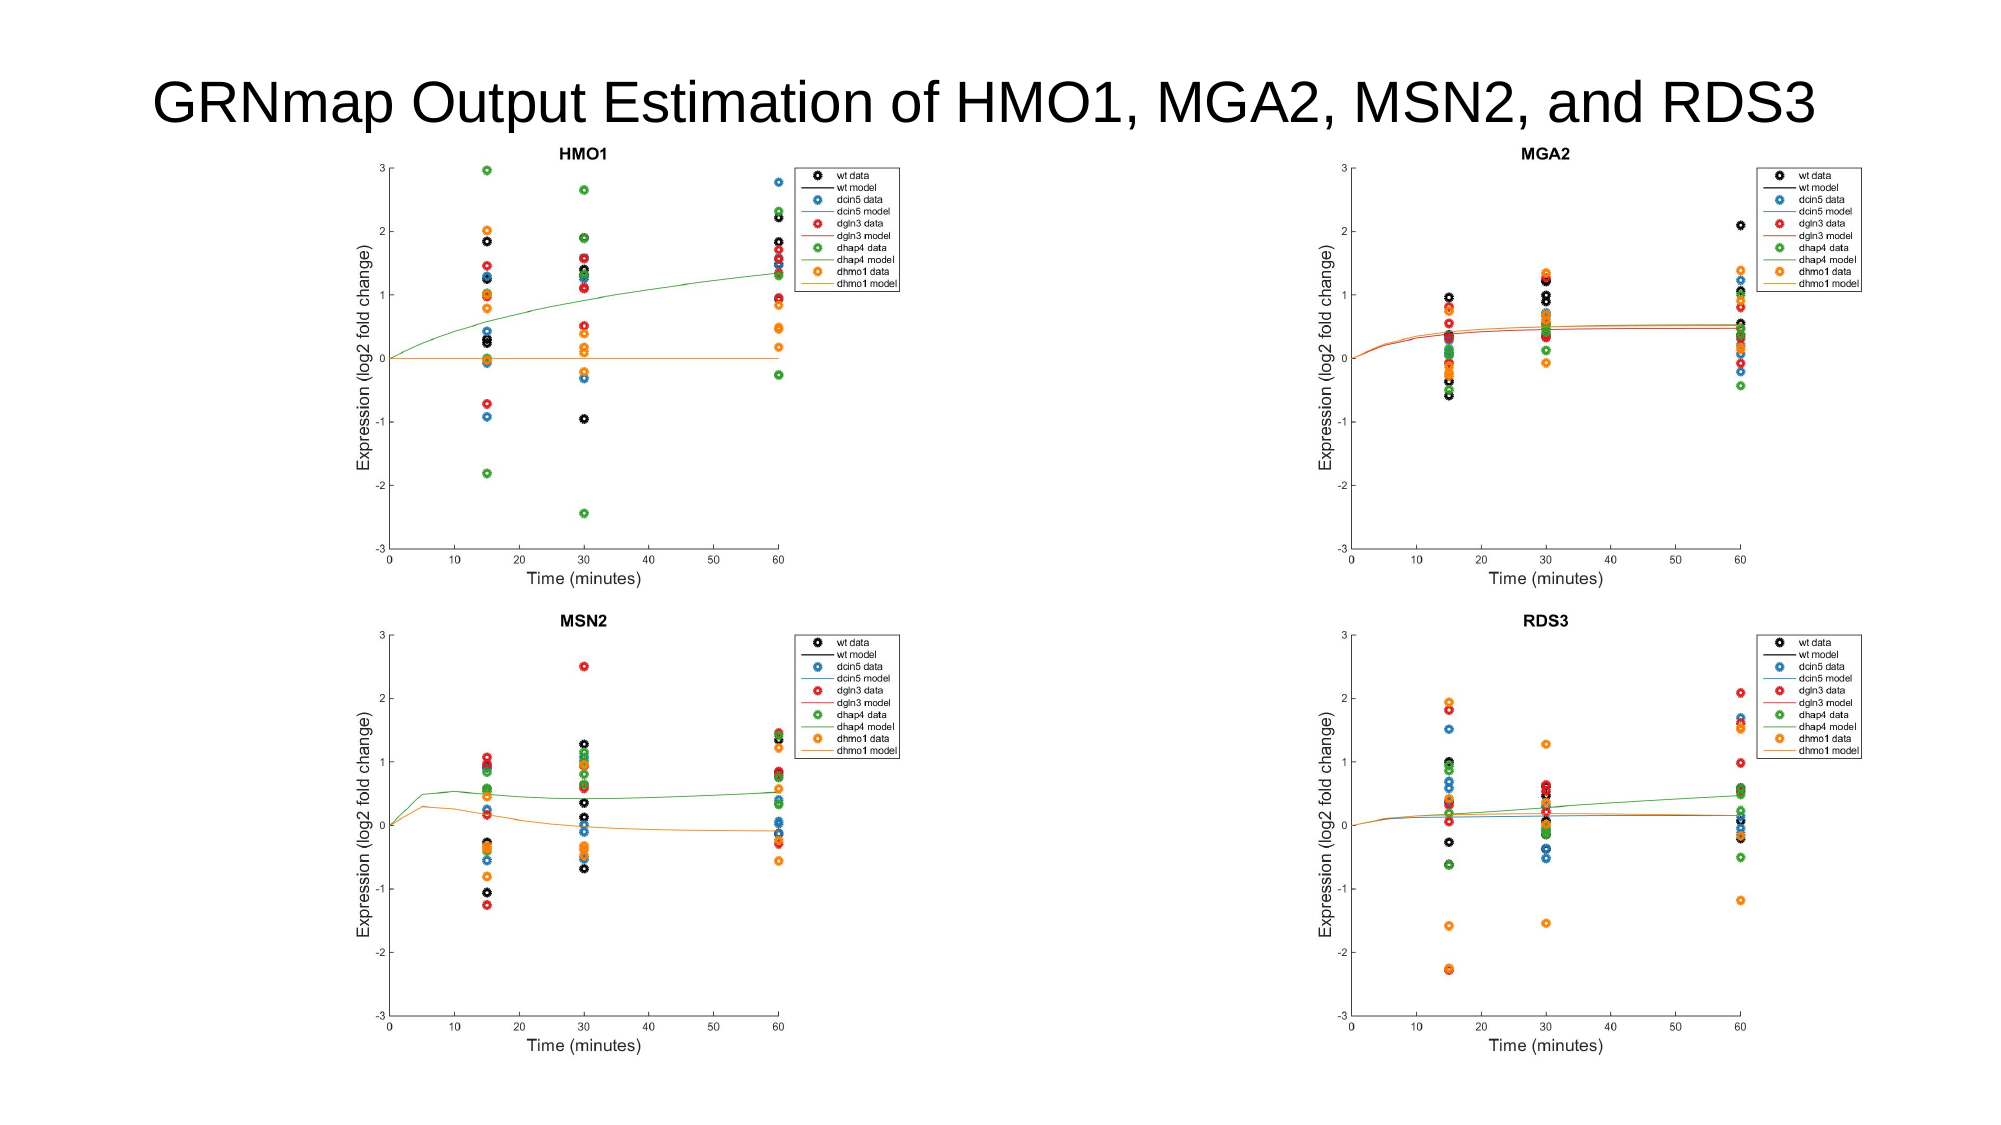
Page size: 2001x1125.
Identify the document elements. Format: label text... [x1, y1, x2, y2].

picture [1286, 133, 1909, 1067]
picture [324, 133, 947, 1067]
title GRNmap Output Estimation of HMO1, MGA2, MSN2, and RDS3 [137, 59, 1863, 147]
